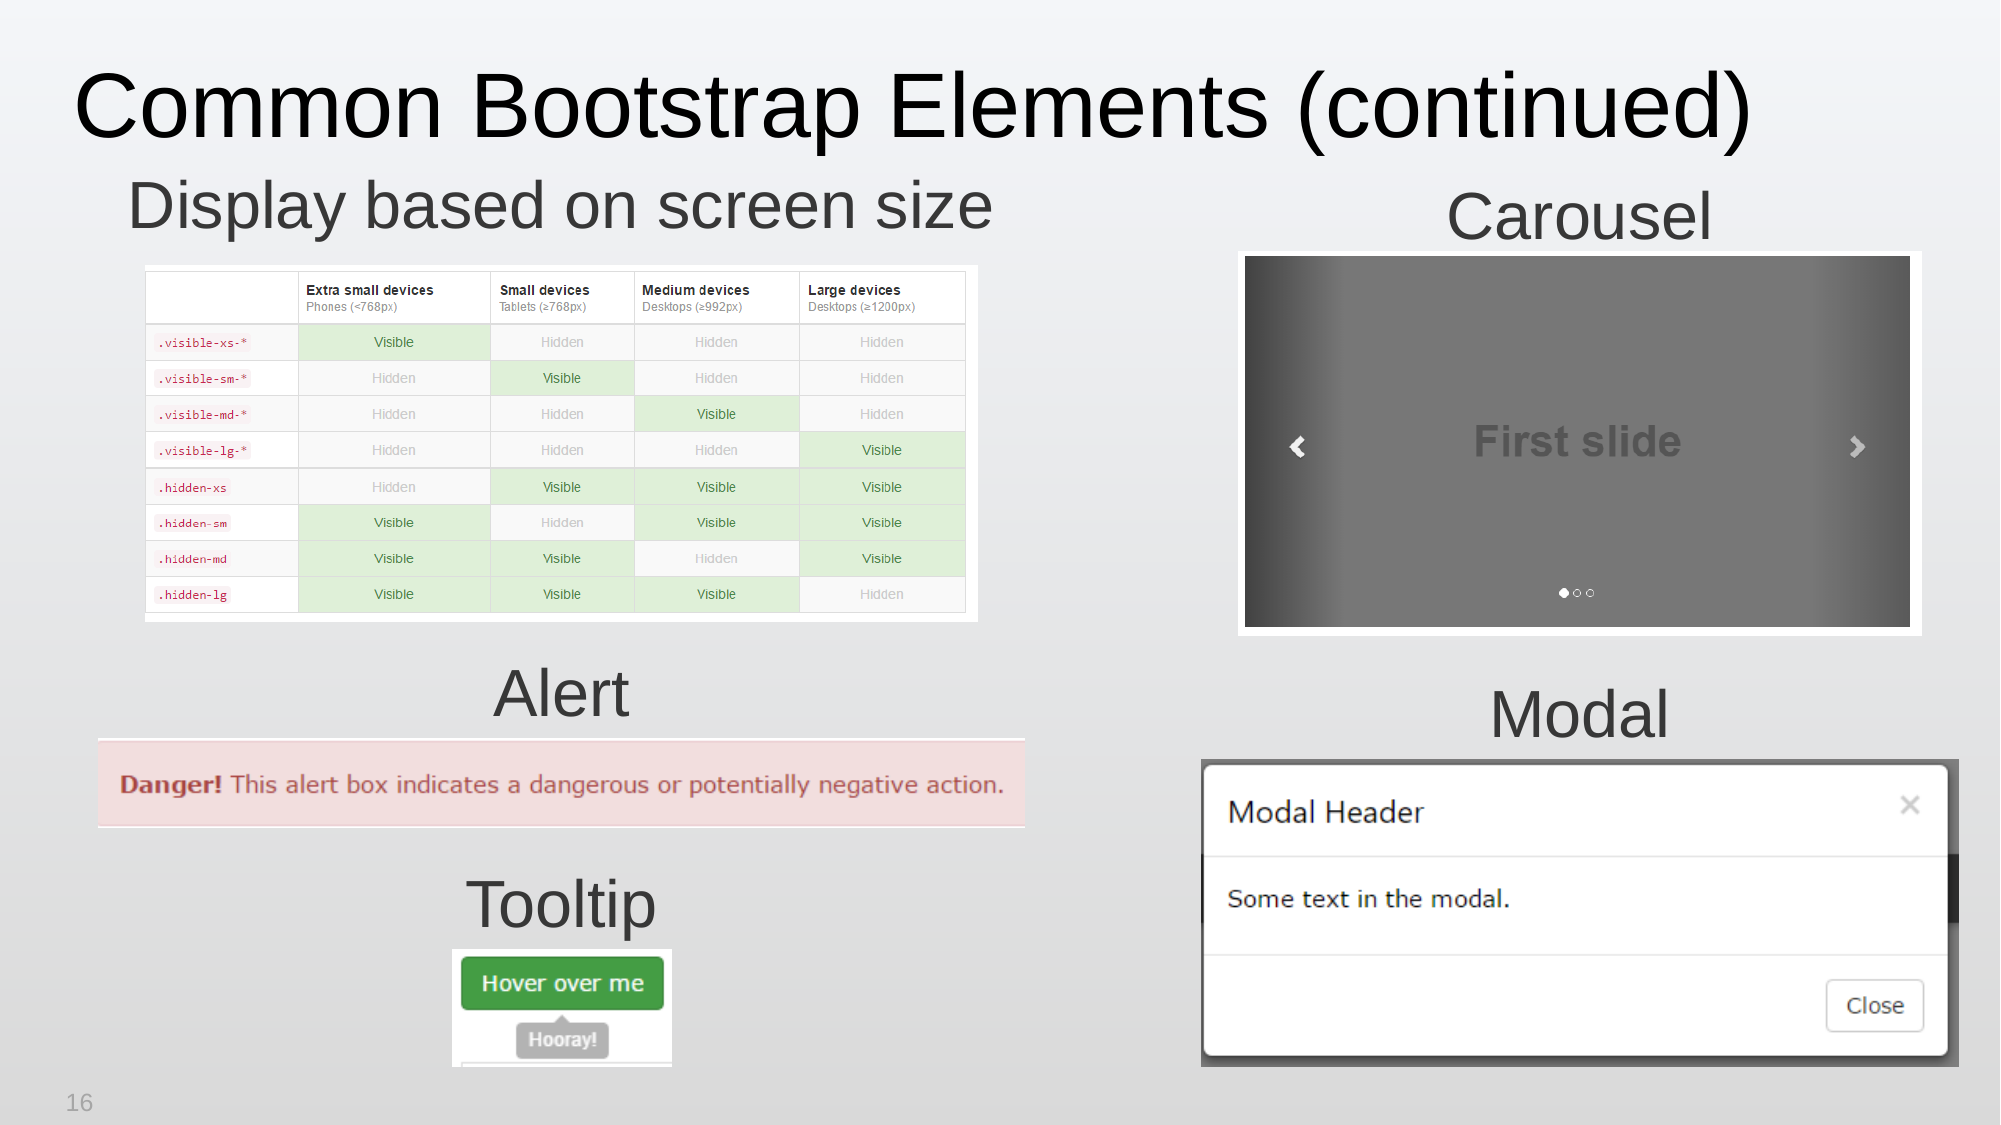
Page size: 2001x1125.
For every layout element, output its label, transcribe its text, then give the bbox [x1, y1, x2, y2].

text_box Modal [1474, 663, 1686, 757]
text_box Tooltip [450, 853, 673, 949]
picture [1238, 251, 1922, 637]
picture [452, 949, 672, 1068]
slide_number 16 [50, 1085, 169, 1118]
text_box Carousel [1431, 165, 1729, 250]
picture [98, 737, 1026, 828]
title Common Bootstrap Elements (continued) [50, 45, 1951, 166]
picture [145, 265, 978, 623]
text_box Display based on screen size [113, 164, 1011, 251]
picture [1200, 758, 1960, 1068]
text_box Alert [478, 642, 646, 736]
